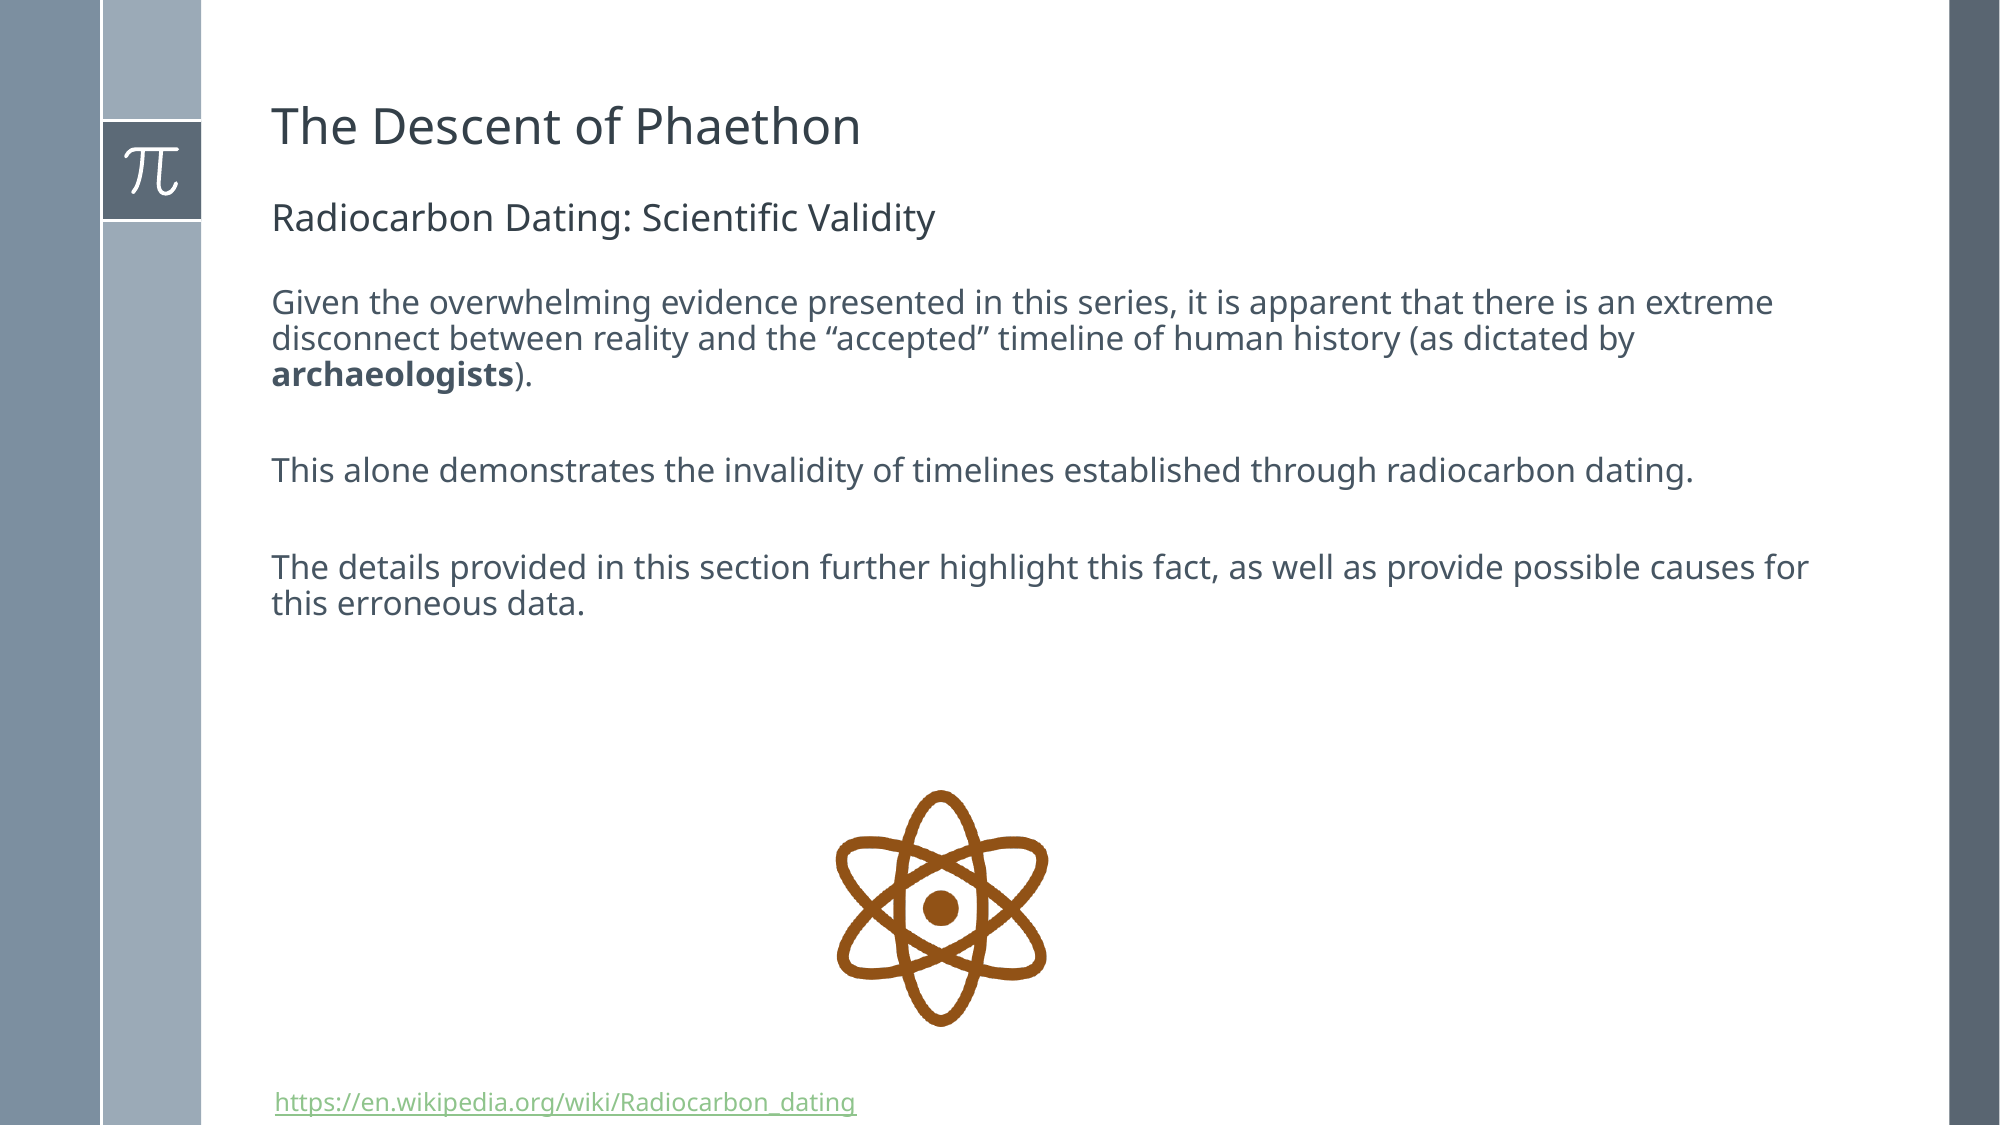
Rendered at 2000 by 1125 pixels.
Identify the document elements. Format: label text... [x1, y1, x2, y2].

title The Descent of Phaethon [256, 96, 1862, 162]
text_box Given the overwhelming evidence presented in this series, it is apparent that there is an extreme disconnect between reality and the “accepted” timeline of human history (as dictated by archaeologists). This alone demonstrates the invalidity of timelines established through radiocarbon dating. The details provided in this section further highlight this fact, as well as provide possible causes for this erroneous data. [256, 278, 1862, 737]
text_box https://en.wikipedia.org/wiki/Radiocarbon_dating [259, 1079, 1862, 1125]
picture [799, 766, 1084, 1050]
text_box Radiocarbon Dating: Scientific Validity [256, 162, 1862, 247]
